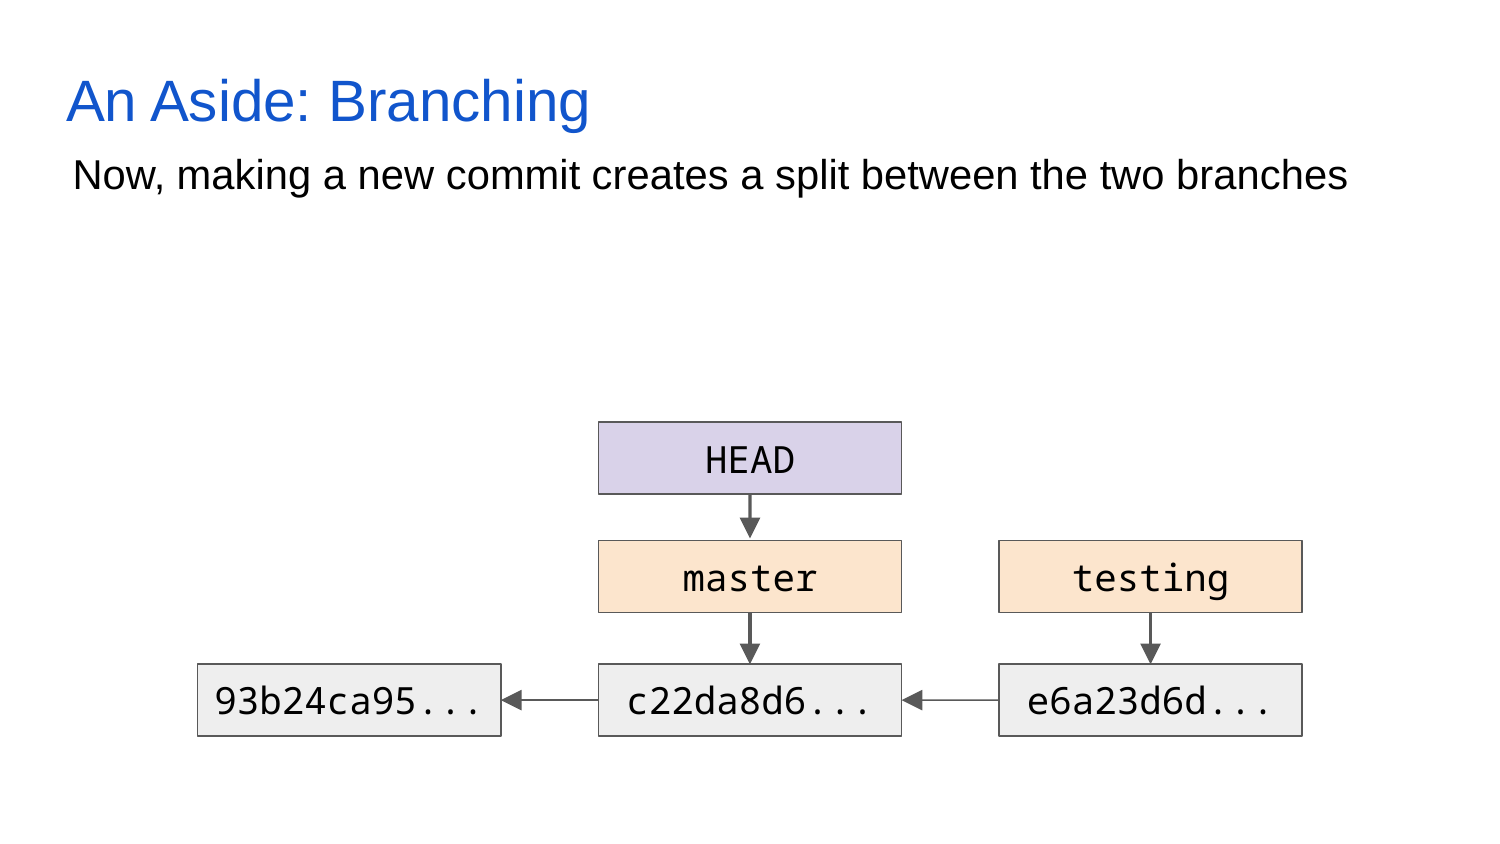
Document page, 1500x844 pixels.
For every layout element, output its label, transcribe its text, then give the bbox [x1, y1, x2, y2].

text_box e6a23d6d... [998, 664, 1303, 737]
text_box 93b24ca95... [197, 664, 501, 737]
text_box testing [998, 540, 1303, 613]
title An Aside: Branching [51, 48, 1449, 142]
text_box Now, making a new commit creates a split between the two branches [57, 132, 1500, 378]
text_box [598, 421, 902, 539]
text_box master [598, 545, 902, 613]
text_box c22da8d6... [598, 664, 902, 737]
